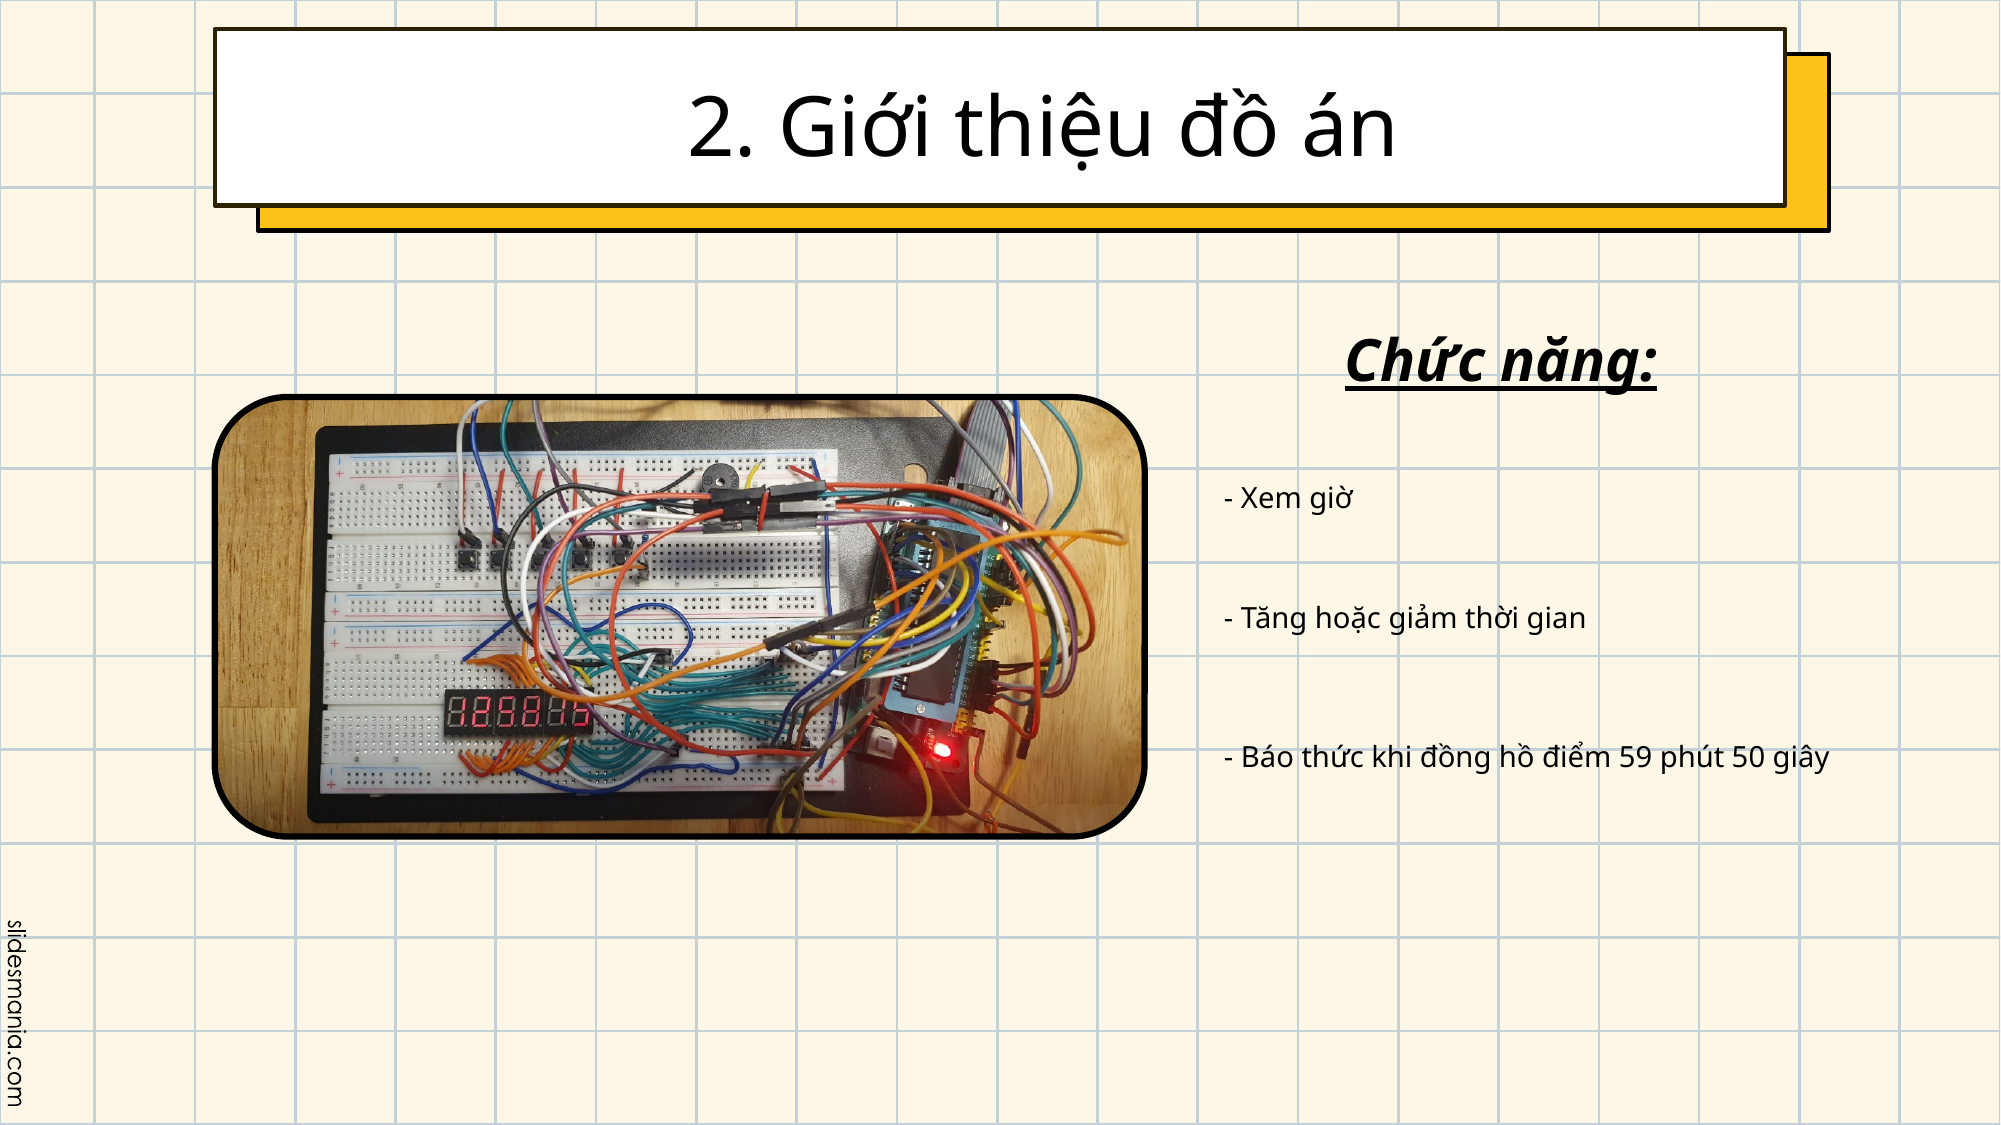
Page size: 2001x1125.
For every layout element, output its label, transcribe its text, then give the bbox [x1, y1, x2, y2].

text_box - Tăng hoặc giảm thời gian [1209, 591, 2000, 642]
text_box - Báo thức khi đồng hồ điểm 59 phút 50 giây [1209, 731, 2000, 781]
picture [218, 151, 1141, 1082]
text_box - Xem giờ [1209, 472, 1981, 522]
title 2. Giới thiệu đồ án [258, 69, 1829, 195]
text_box [256, 208, 454, 233]
text_box [905, 52, 1831, 233]
text_box [213, 27, 1787, 208]
text_box Chức năng: [1101, 316, 1900, 436]
